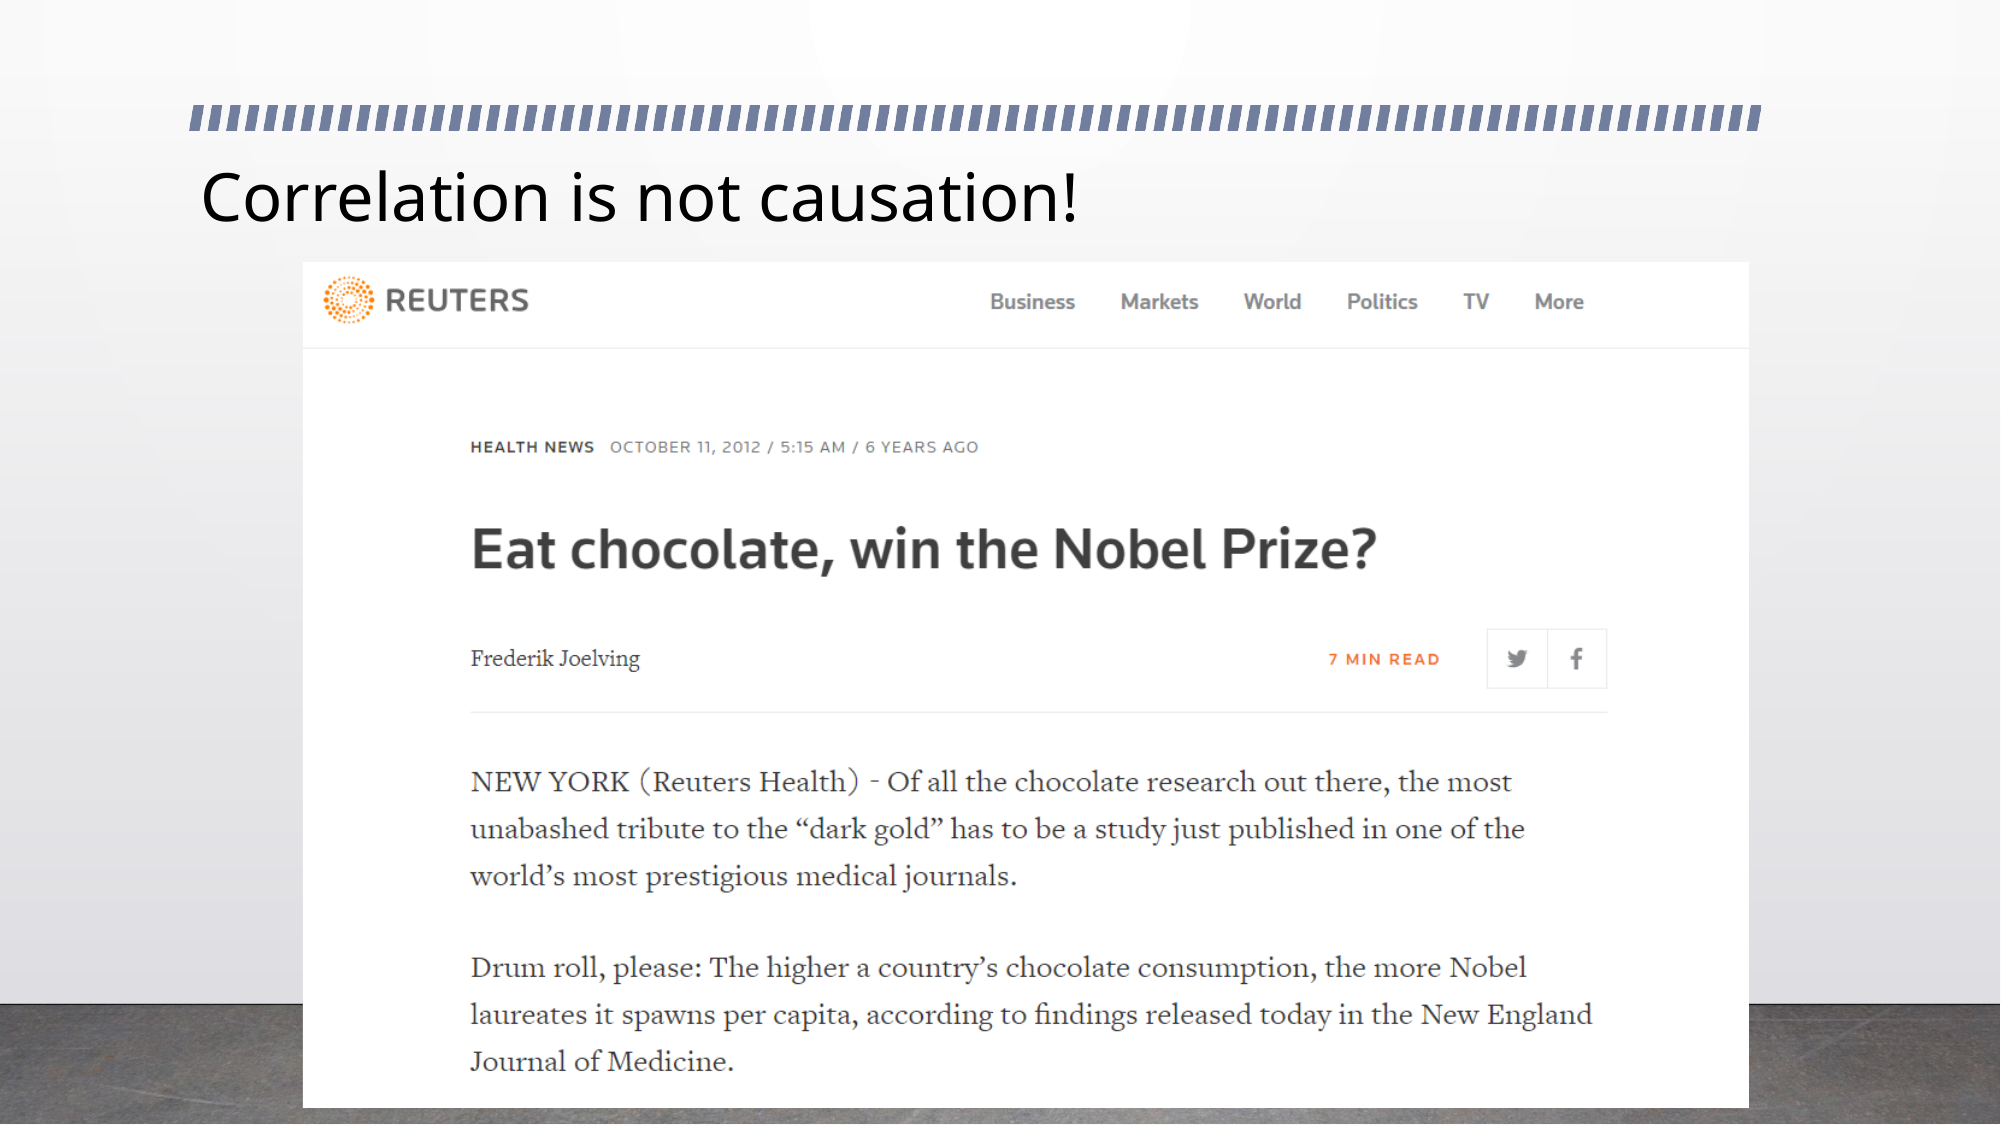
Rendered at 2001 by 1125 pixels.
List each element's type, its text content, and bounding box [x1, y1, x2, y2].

picture [0, 261, 2000, 1124]
title Correlation is not causation! [185, 156, 1761, 329]
